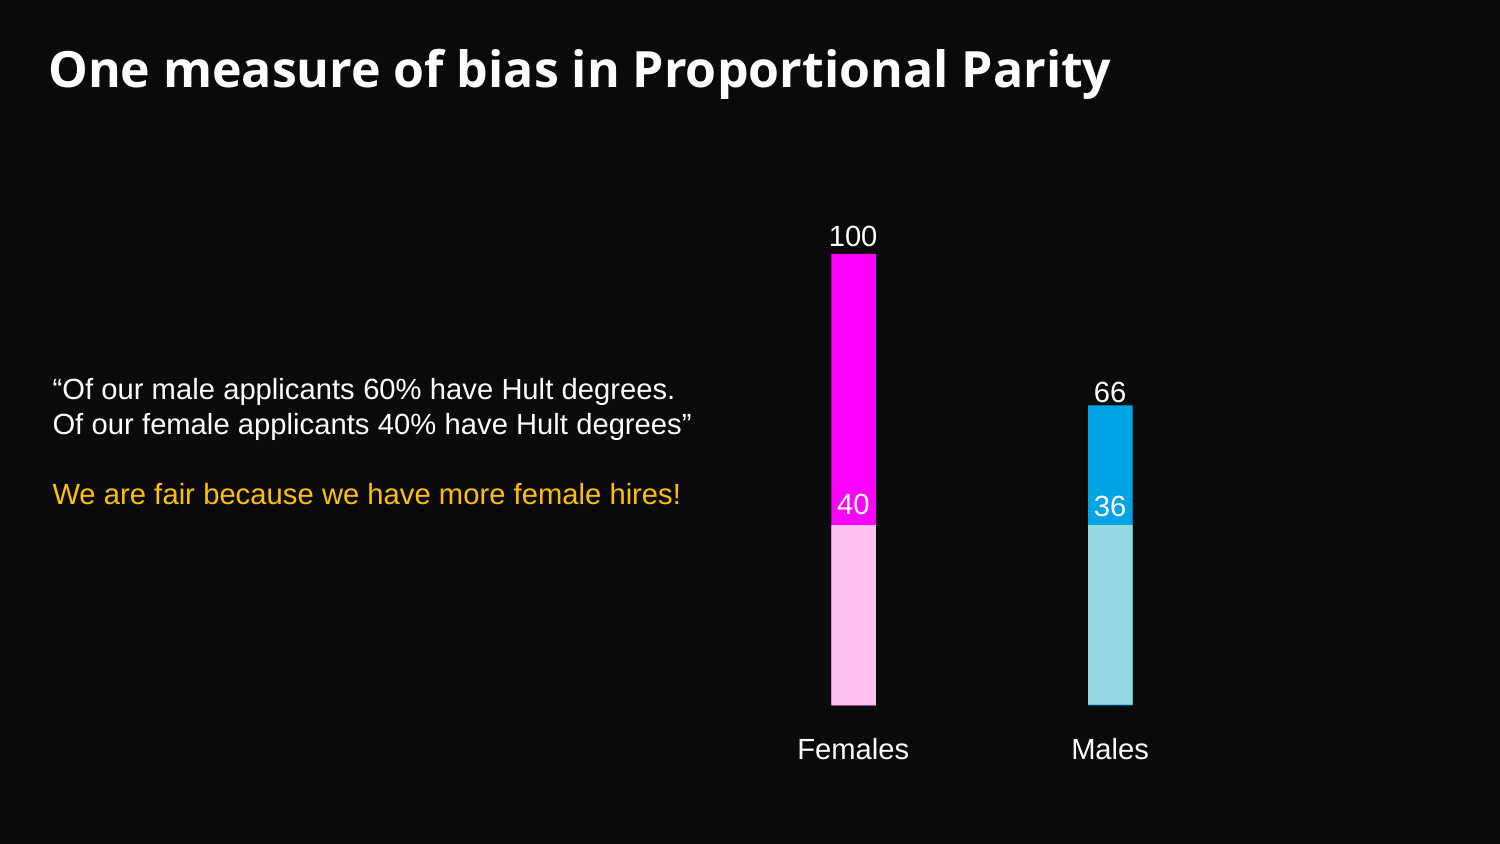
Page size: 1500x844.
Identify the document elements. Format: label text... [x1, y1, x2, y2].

text_box Females [782, 722, 925, 773]
text_box [831, 260, 876, 477]
text_box 40 [822, 477, 885, 528]
text_box 66 [1079, 366, 1142, 416]
text_box [831, 525, 876, 706]
text_box 100 [814, 209, 893, 260]
text_box Males [1056, 722, 1165, 773]
text_box [1088, 416, 1133, 479]
text_box [1088, 530, 1133, 705]
title One measure of bias in Proportional Parity [37, 22, 1299, 120]
text_box 36 [1079, 479, 1142, 530]
text_box “Of our male applicants 60% have Hult degrees. Of our female applicants 40% have Hult degrees” We are fair because we have more female hires! [37, 363, 708, 518]
